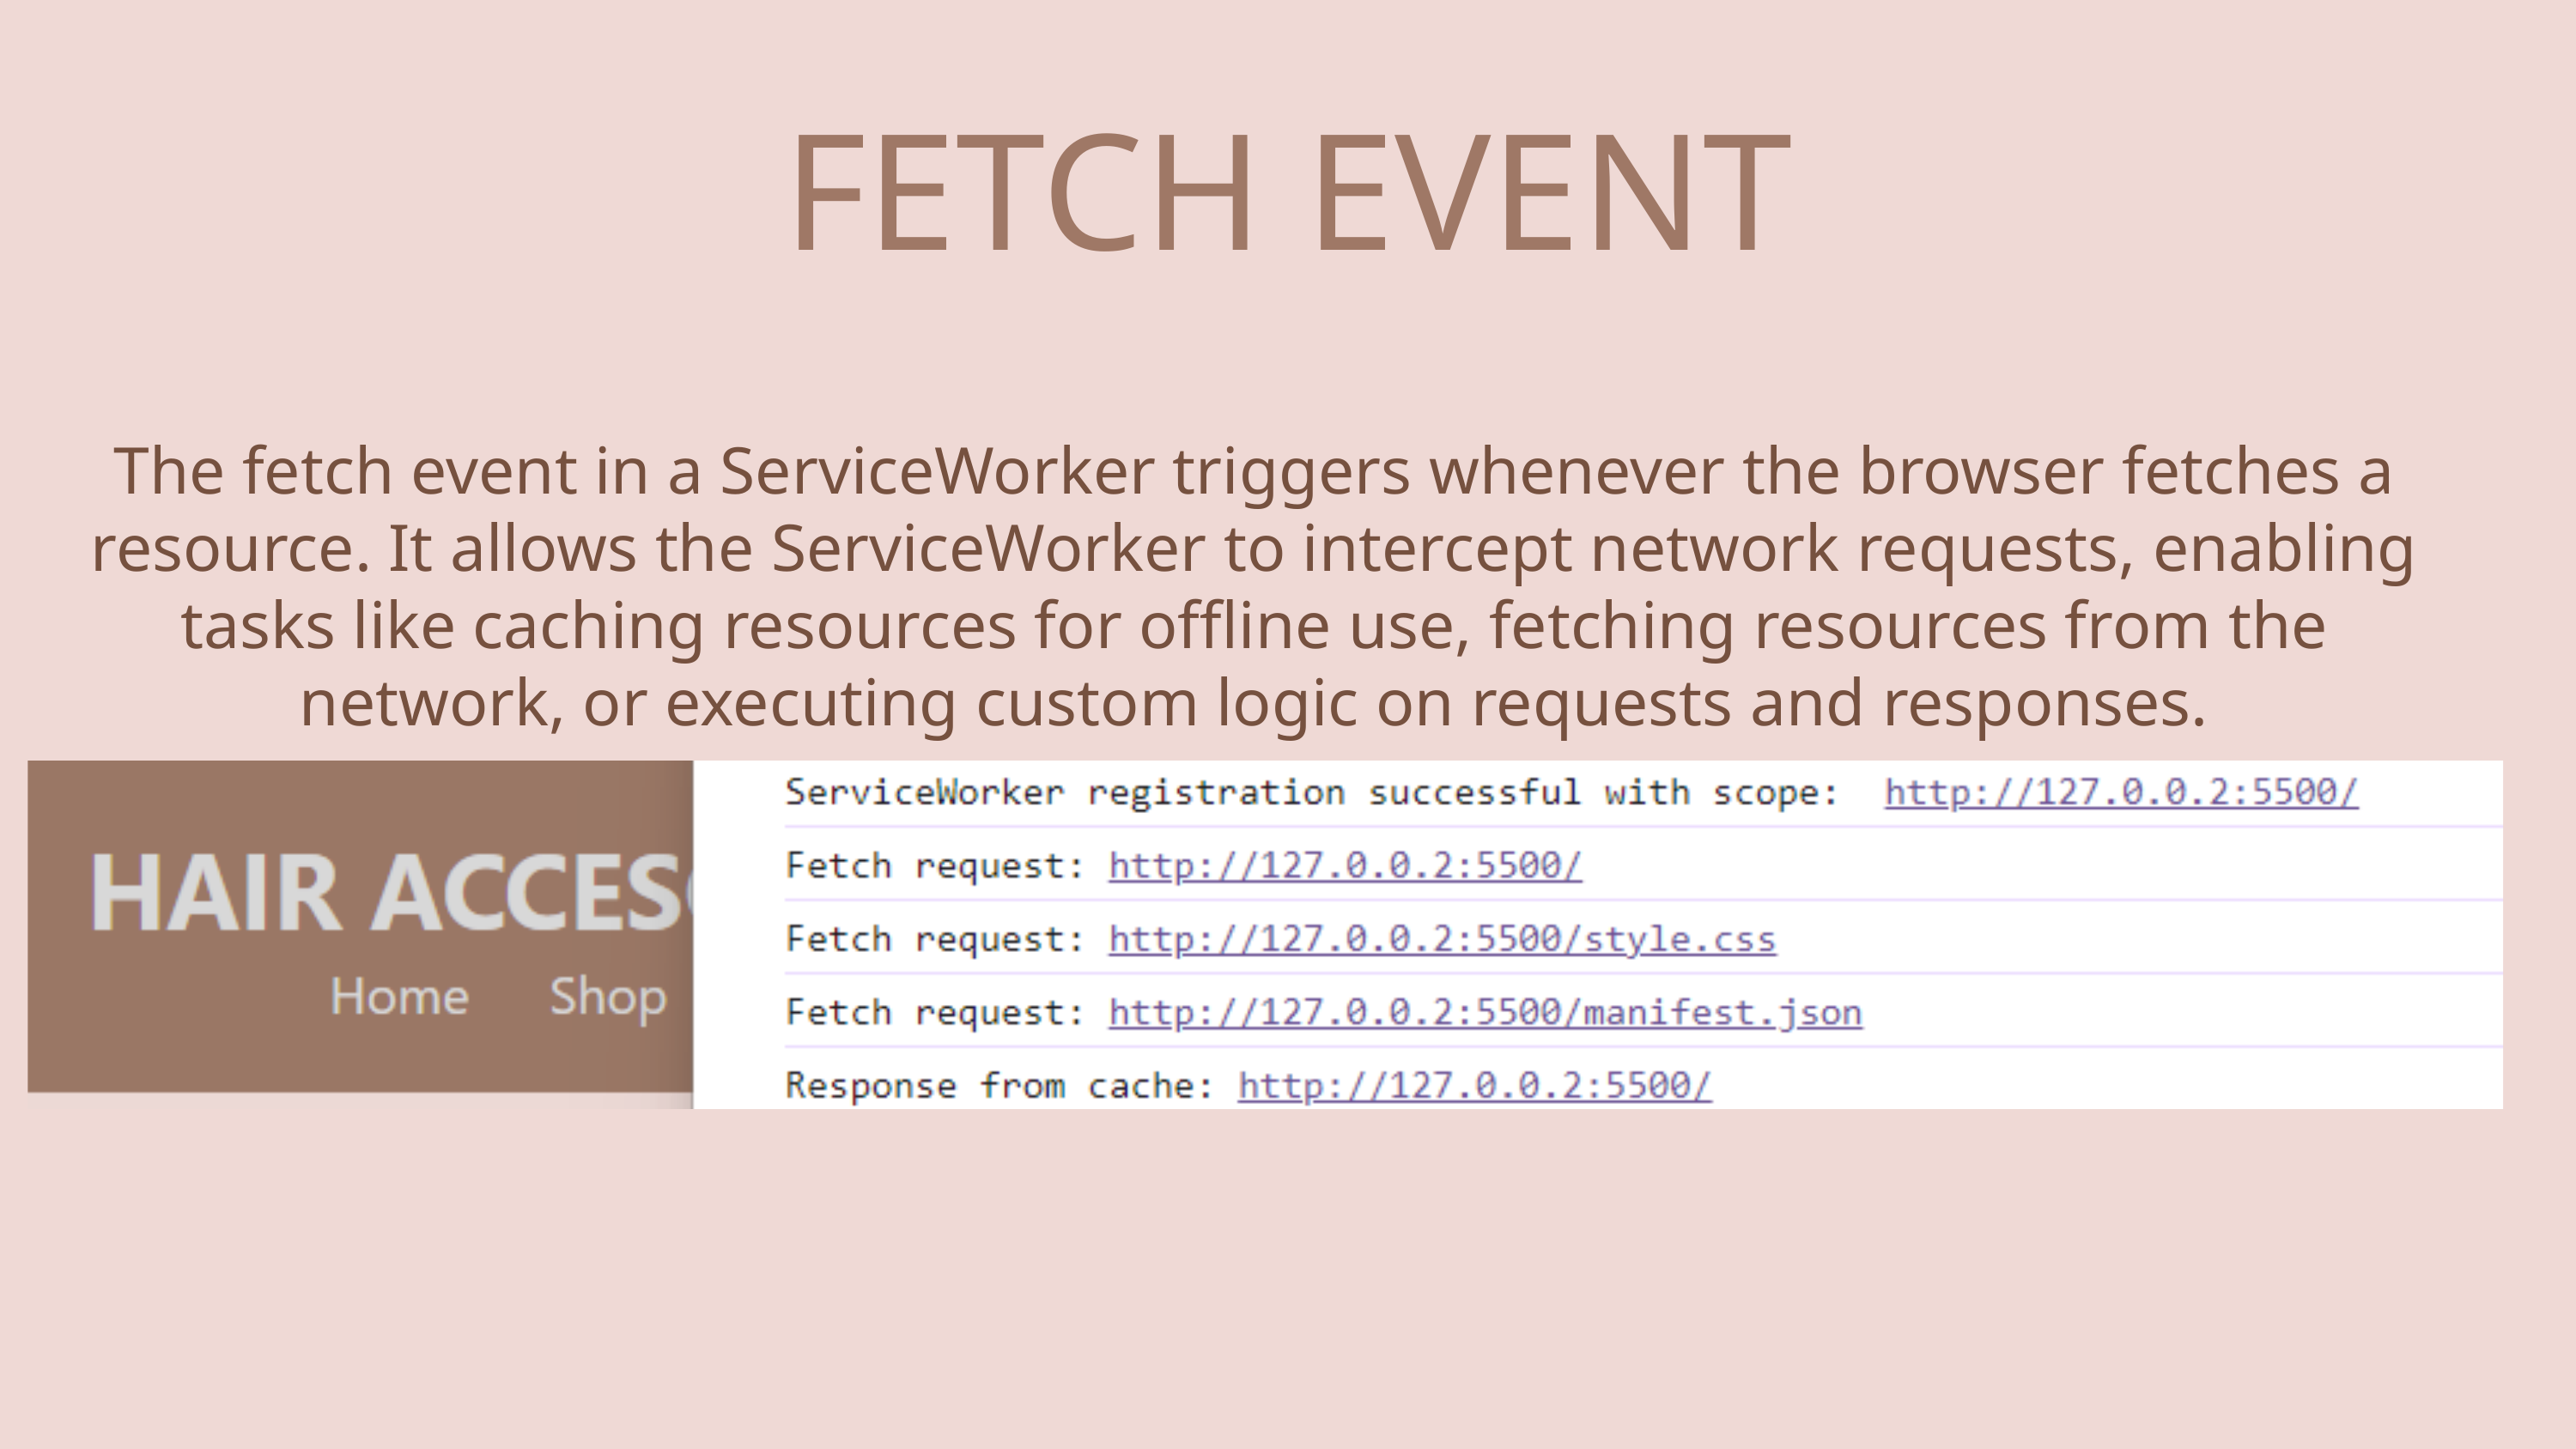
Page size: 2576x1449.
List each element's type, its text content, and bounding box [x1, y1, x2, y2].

text_box The fetch event in a ServiceWorker triggers whenever the browser fetches a resource. It allows the ServiceWorker to intercept network requests, enabling tasks like caching resources for offline use, fetching resources from the network, or executing custom logic on requests and responses. [39, 429, 2470, 1099]
text_box [27, 761, 2504, 1109]
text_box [318, 761, 2191, 906]
text_box FETCH EVENT [655, 121, 1921, 282]
